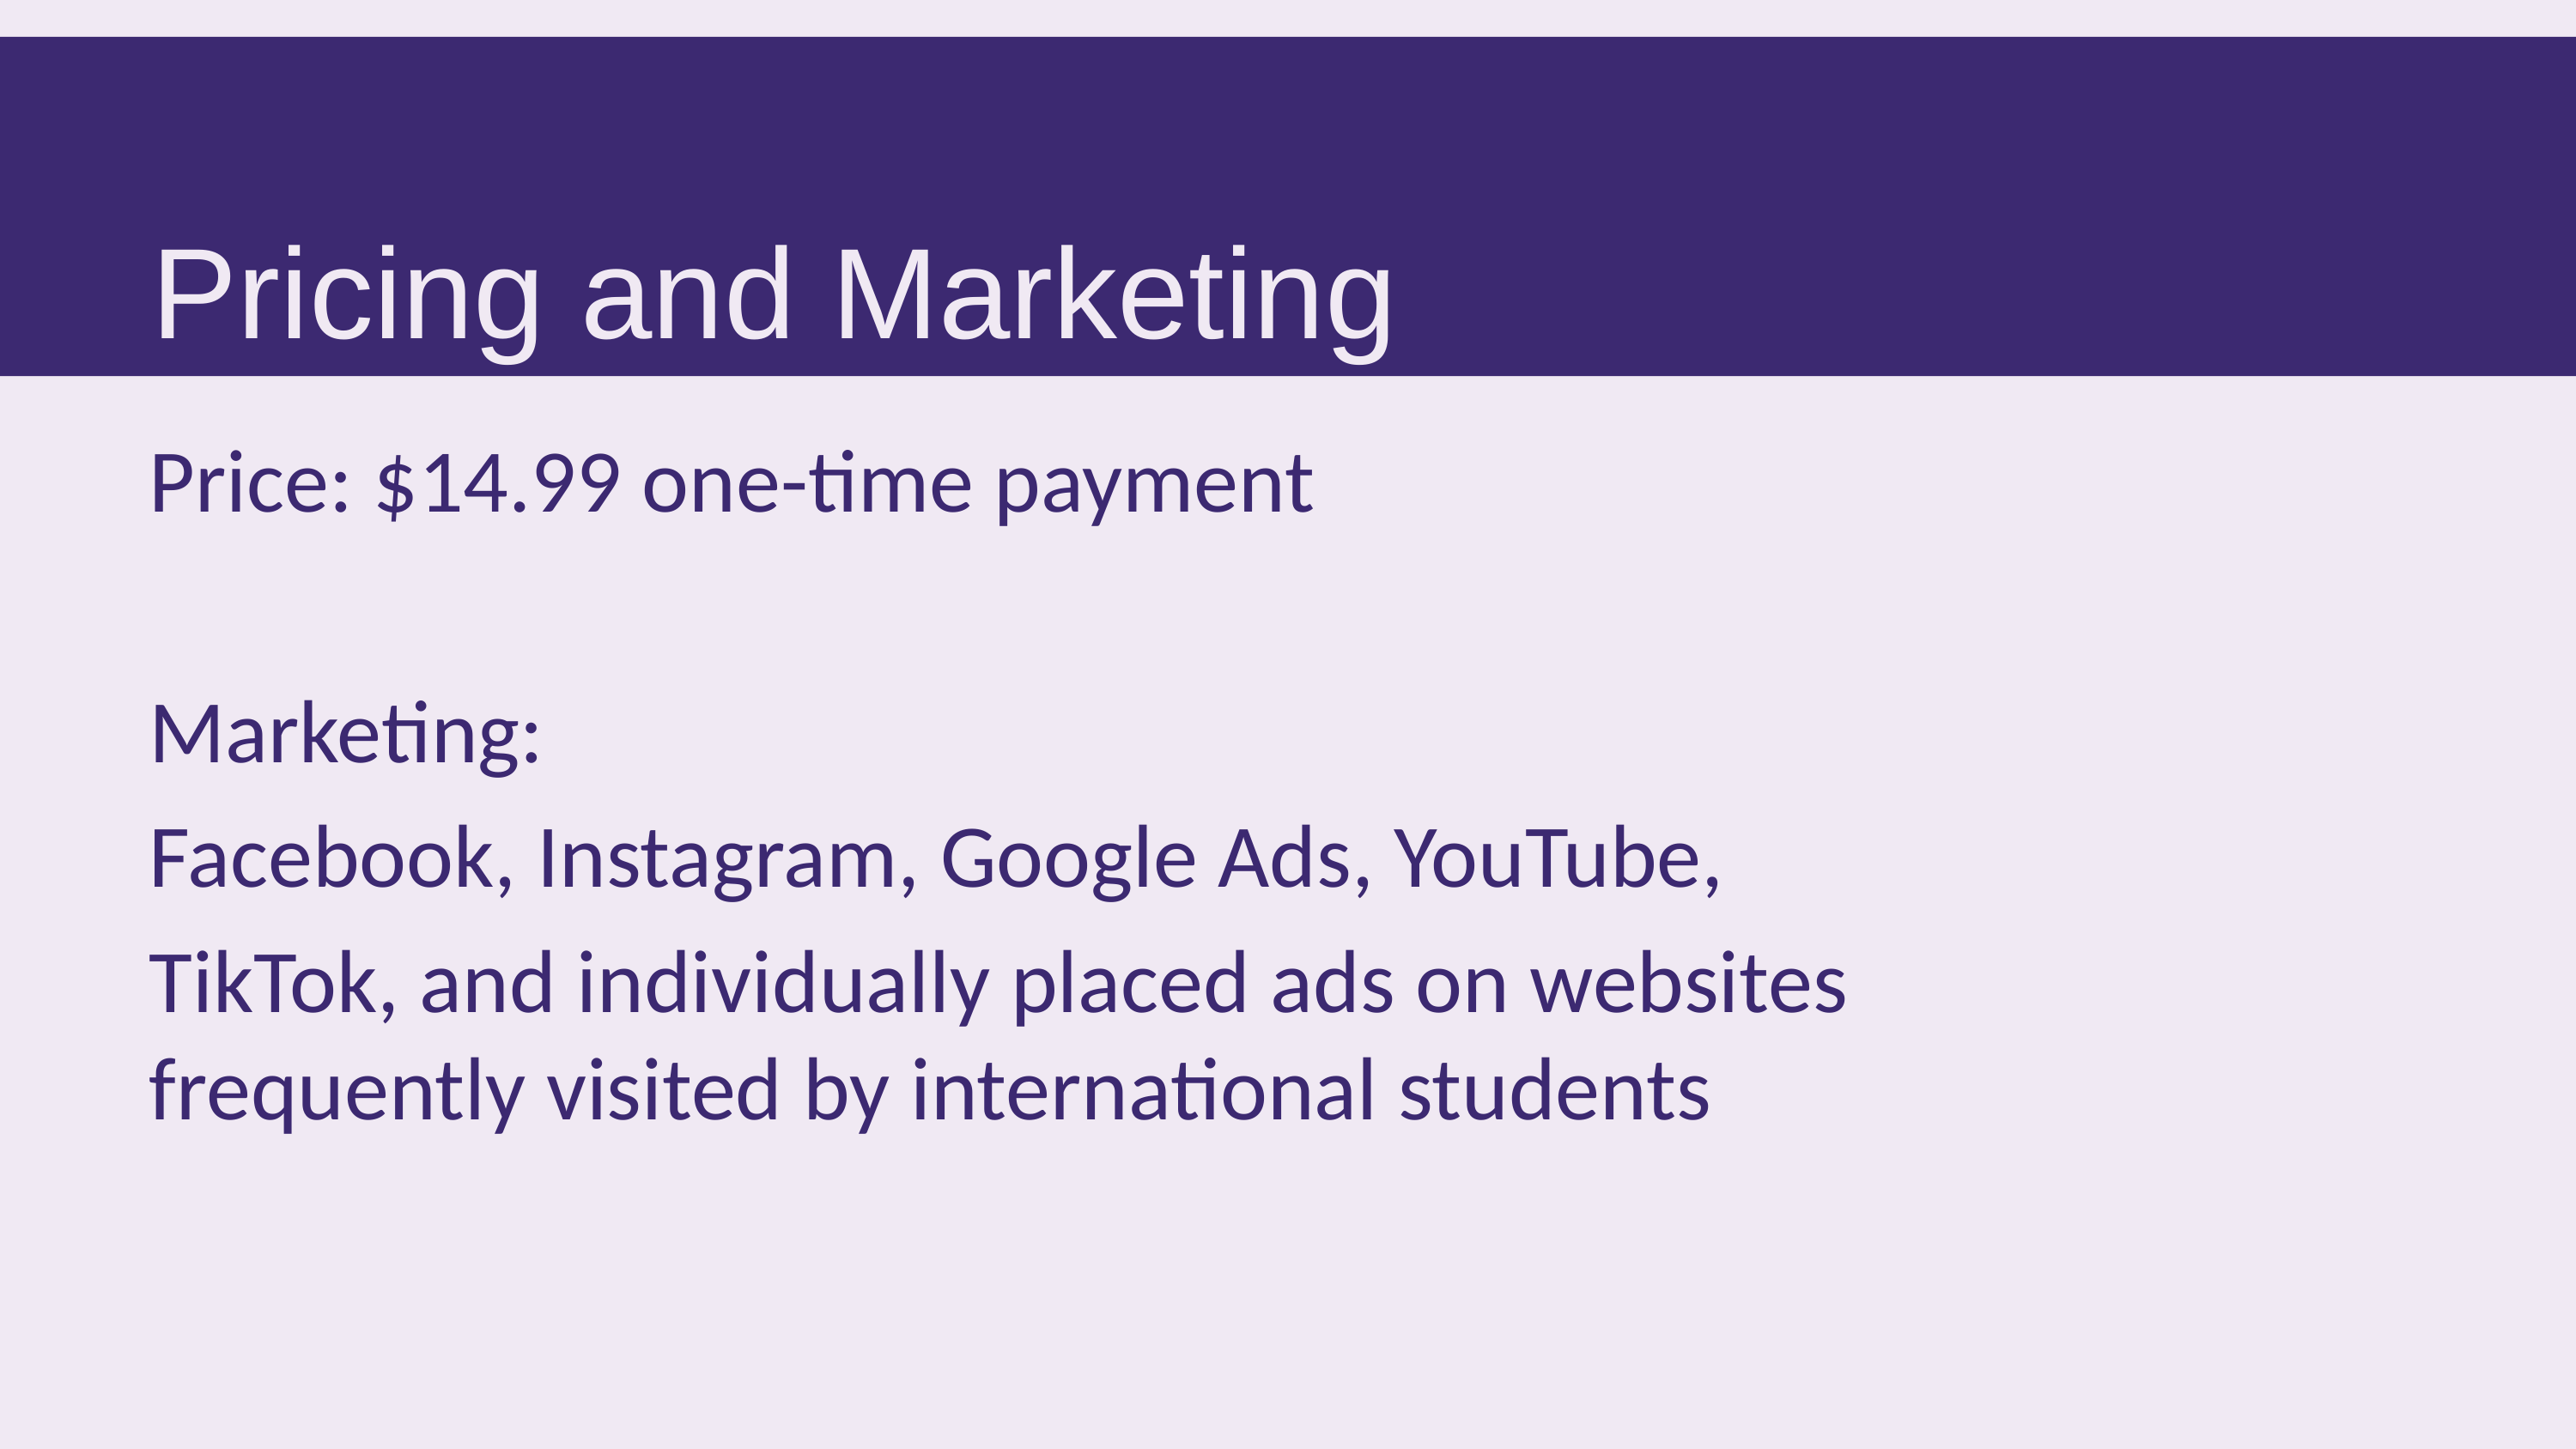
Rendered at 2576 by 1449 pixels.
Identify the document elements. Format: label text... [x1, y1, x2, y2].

title Pricing and Marketing [0, 36, 2576, 377]
list Price: $14.99 one-time payment Marketing: Facebook, Instagram, Google Ads, YouTube, TikTok, and individually placed ads on websites frequently visited by international students [125, 410, 1879, 1260]
